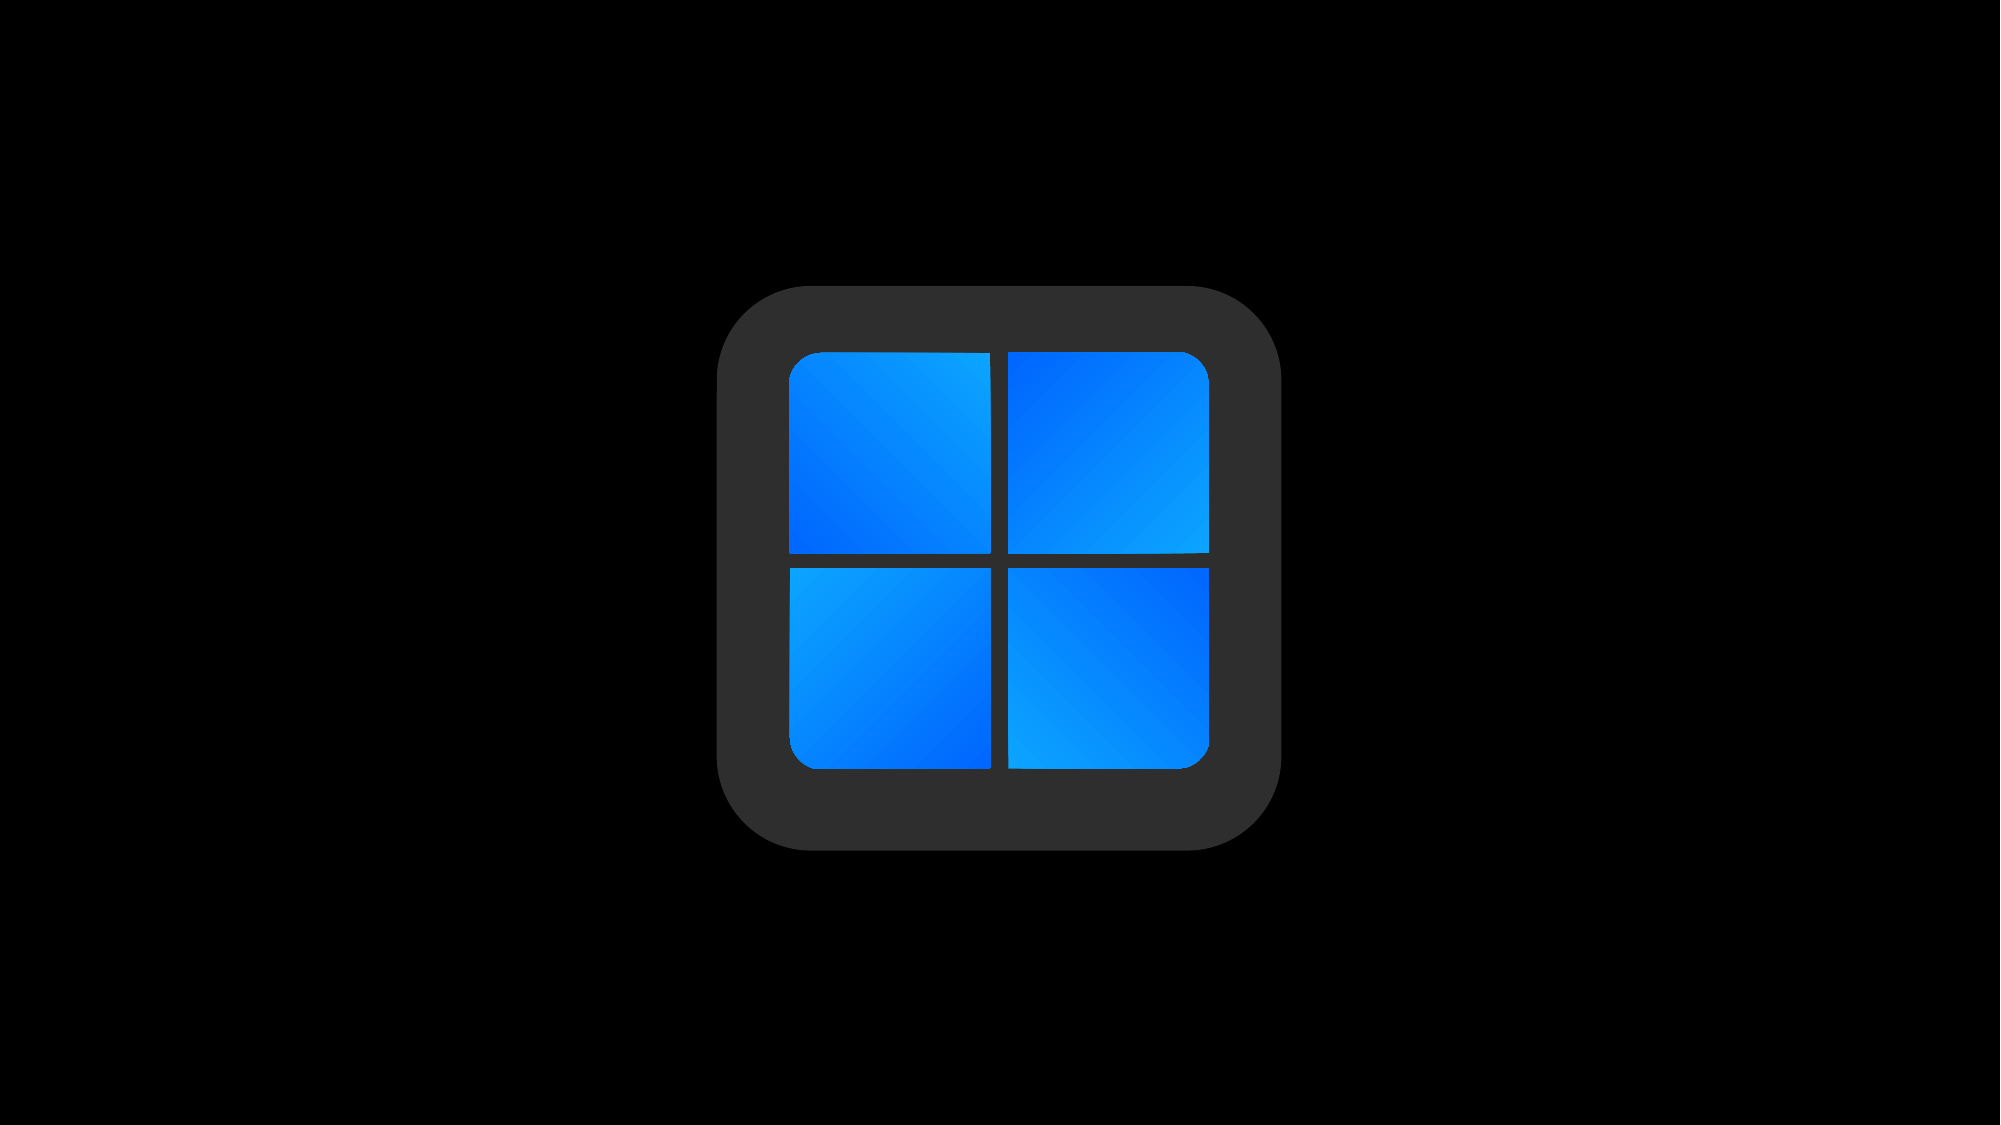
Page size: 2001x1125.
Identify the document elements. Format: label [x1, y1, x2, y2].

text_box [715, 284, 1283, 852]
text_box [0, 0, 2000, 1125]
text_box [789, 352, 1209, 769]
